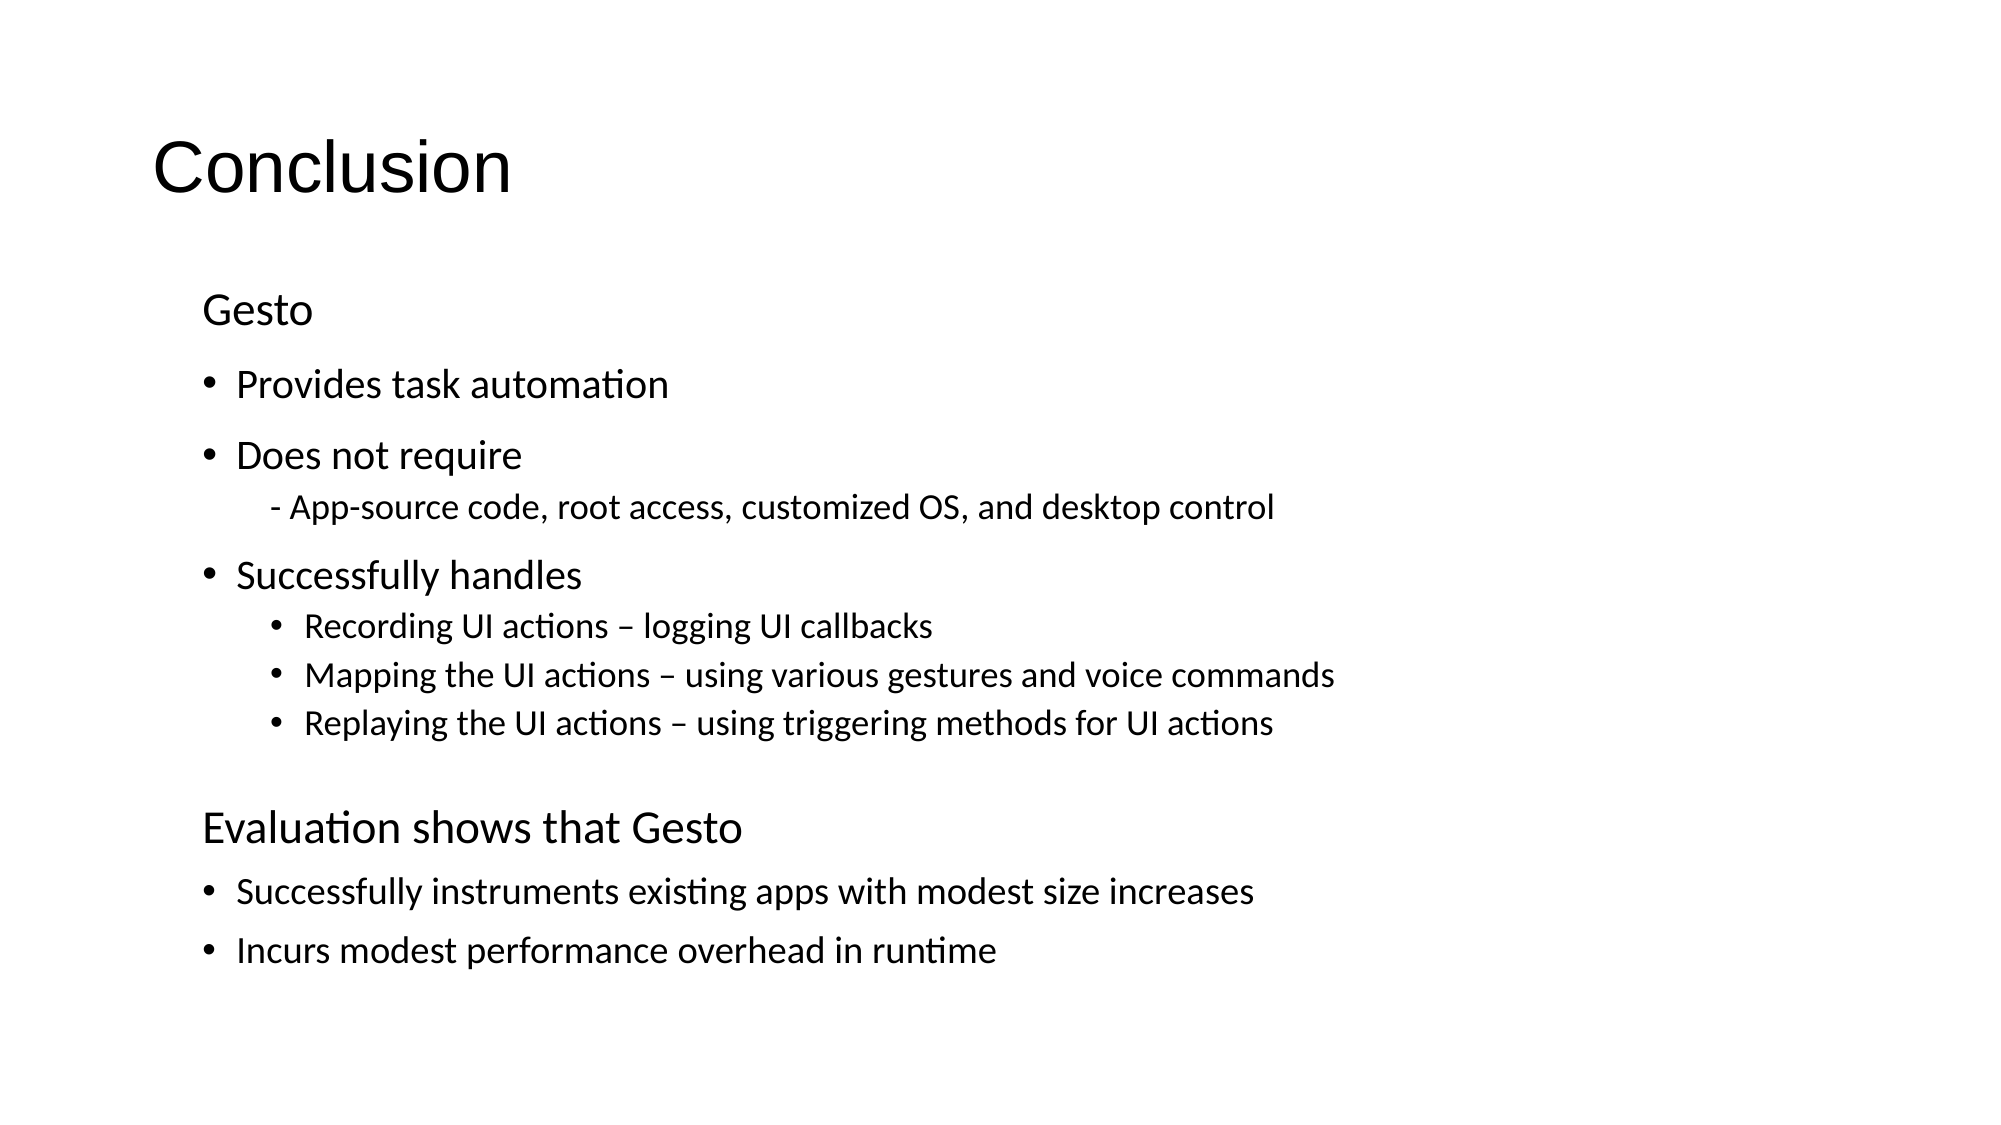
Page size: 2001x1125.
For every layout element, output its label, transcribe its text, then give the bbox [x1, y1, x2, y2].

text_box Gesto Provides task automation Does not require - App-source code, root access, customized OS, and desktop control Successfully handles Recording UI actions – logging UI callbacks Mapping the UI actions – using various gestures and voice commands Replaying the UI actions – using triggering methods for UI actions Evaluation shows that Gesto Successfully instruments existing apps with modest size increases Incurs modest performance overhead in runtime [187, 277, 1776, 986]
title Conclusion [137, 59, 1863, 278]
